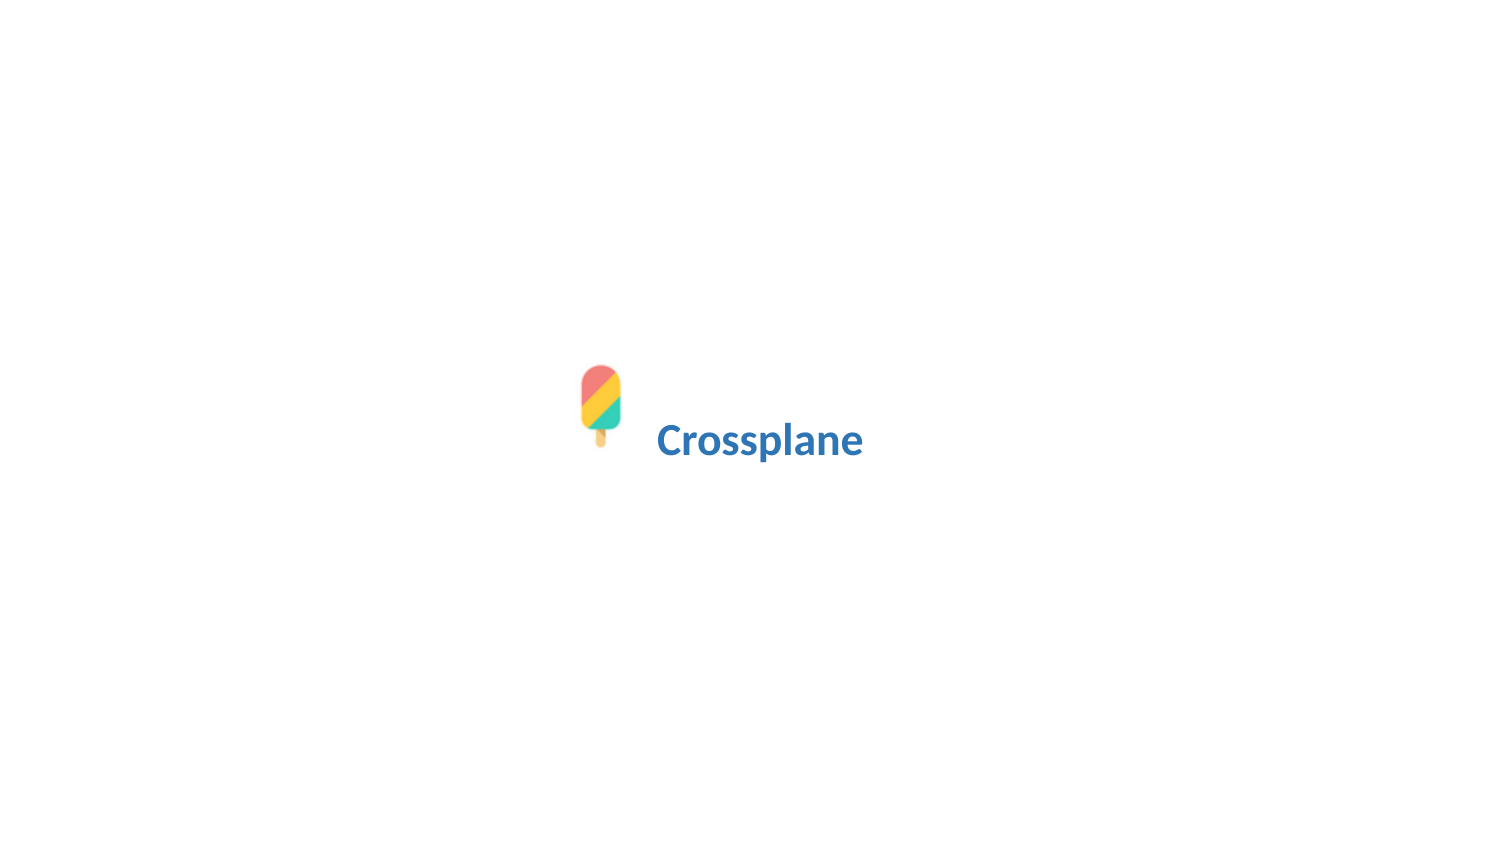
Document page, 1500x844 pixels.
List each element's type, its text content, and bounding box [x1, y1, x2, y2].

text_box Crossplane [642, 361, 961, 480]
picture [568, 354, 637, 454]
